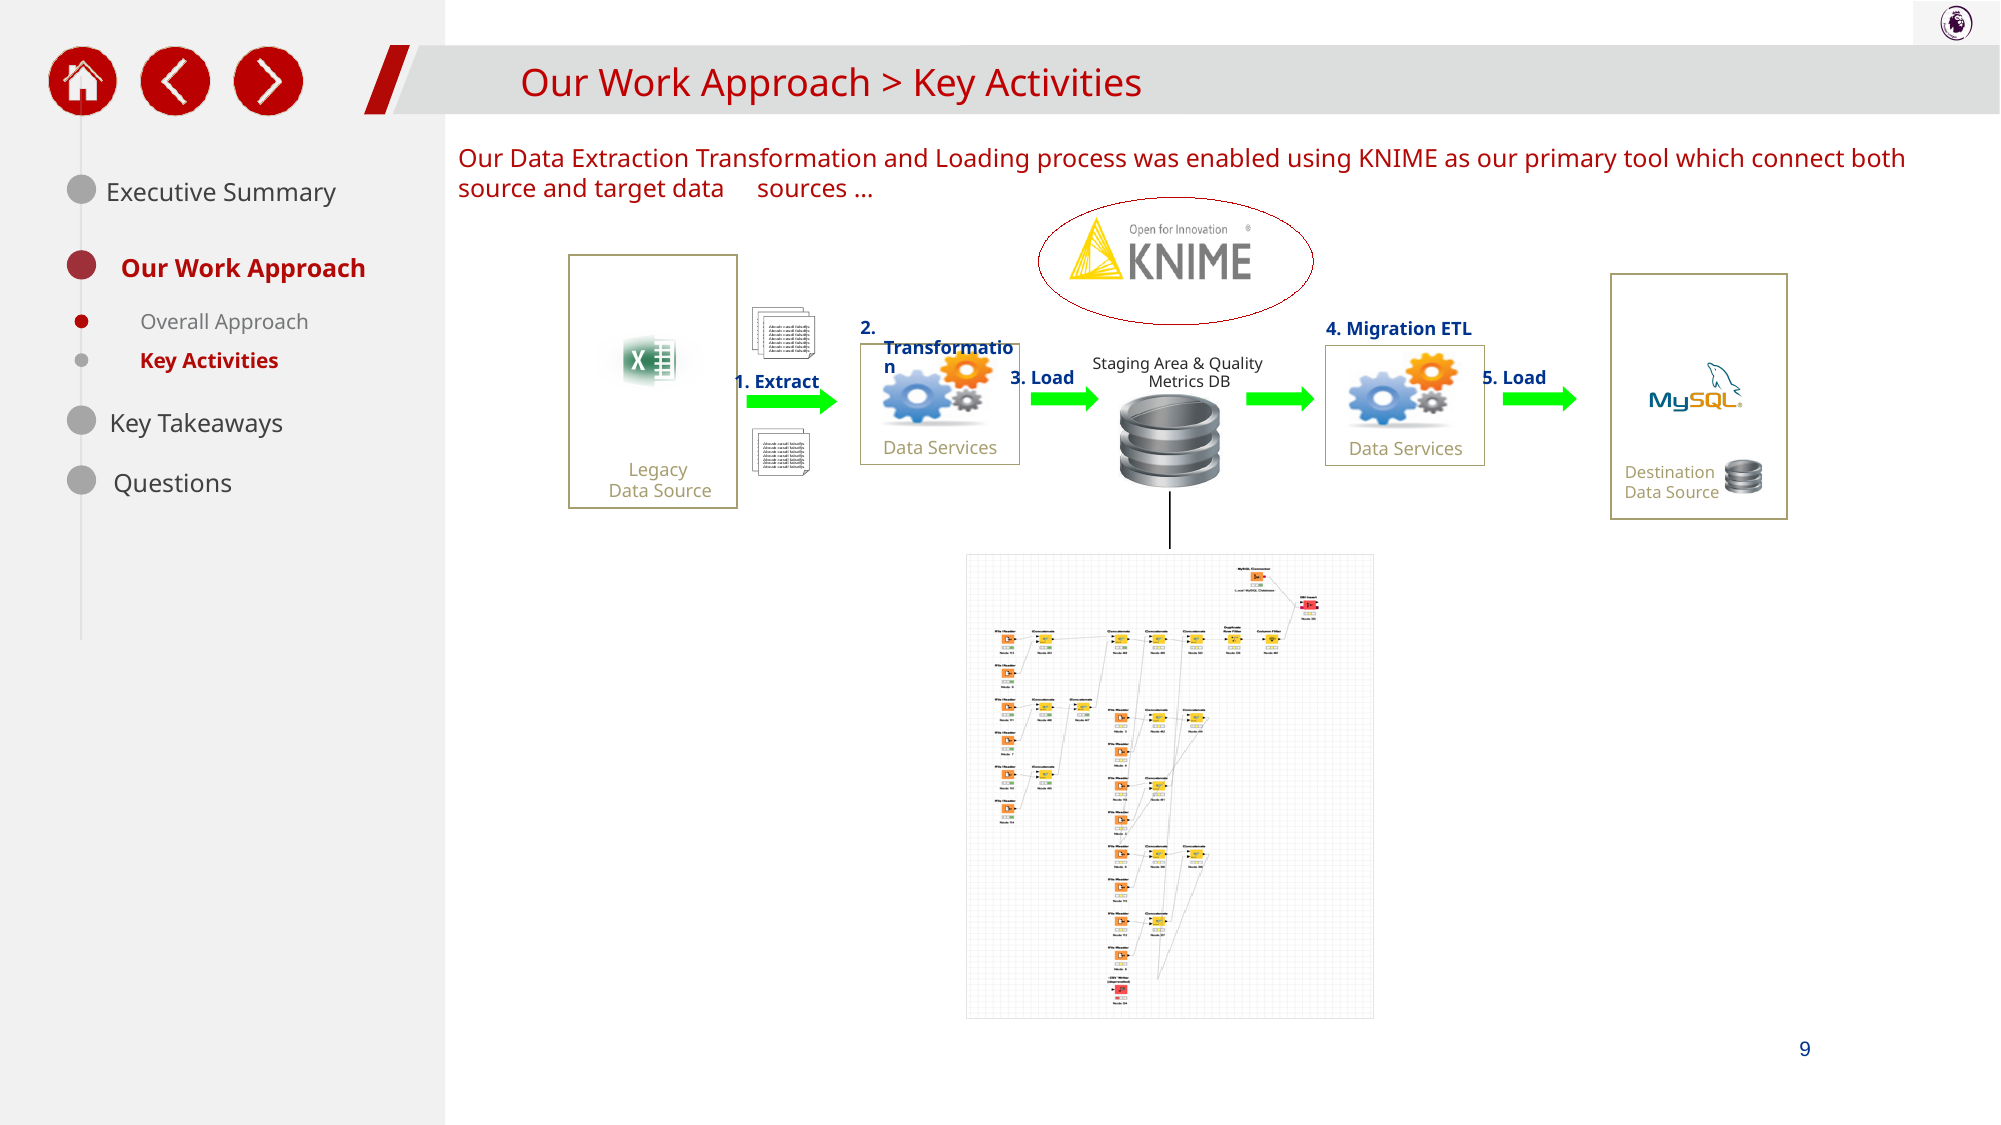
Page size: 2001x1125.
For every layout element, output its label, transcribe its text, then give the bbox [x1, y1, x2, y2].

text_box [82, 249, 97, 280]
picture [966, 553, 1374, 1019]
text_box [1246, 385, 1315, 412]
text_box Our Work Approach > Key Activities [520, 58, 1749, 106]
text_box [1611, 274, 1788, 520]
text_box Overall Approach [125, 301, 324, 341]
text_box Staging Area & Quality Metrics DB [1092, 356, 1264, 391]
text_box Destination Data Source [1600, 464, 1744, 502]
text_box [66, 174, 80, 205]
text_box [66, 405, 80, 436]
text_box [1502, 389, 1577, 412]
text_box [1030, 385, 1099, 412]
picture [1118, 393, 1223, 489]
text_box [82, 464, 97, 496]
text_box [82, 174, 97, 205]
text_box [568, 254, 738, 509]
picture [752, 307, 816, 360]
text_box [82, 352, 89, 368]
text_box [82, 405, 97, 436]
text_box Key Takeaways [94, 399, 299, 445]
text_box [1325, 320, 1486, 466]
text_box [74, 353, 80, 368]
picture [579, 327, 720, 395]
picture [752, 428, 811, 476]
picture [1724, 459, 1763, 494]
picture [1038, 197, 1314, 325]
text_box [74, 314, 80, 329]
text_box 1. Extract [733, 372, 860, 393]
text_box [66, 465, 80, 495]
text_box Executive Summary [91, 169, 352, 214]
picture [1913, 1, 2000, 45]
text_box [860, 318, 1020, 465]
text_box [82, 314, 89, 329]
slide_number 9 [1783, 1036, 1841, 1062]
text_box Our Work Approach [106, 244, 444, 290]
picture [1636, 346, 1756, 428]
text_box [746, 393, 838, 415]
text_box 5. Load [1486, 368, 1595, 389]
text_box [66, 249, 80, 280]
text_box Key Activities [125, 339, 294, 380]
text_box Questions [98, 459, 248, 505]
text_box 3. Load [1020, 368, 1092, 389]
text_box Our Data Extraction Transformation and Loading process was enabled using KNIME as our primary tool which connect both source and target data sources … [457, 136, 1978, 224]
